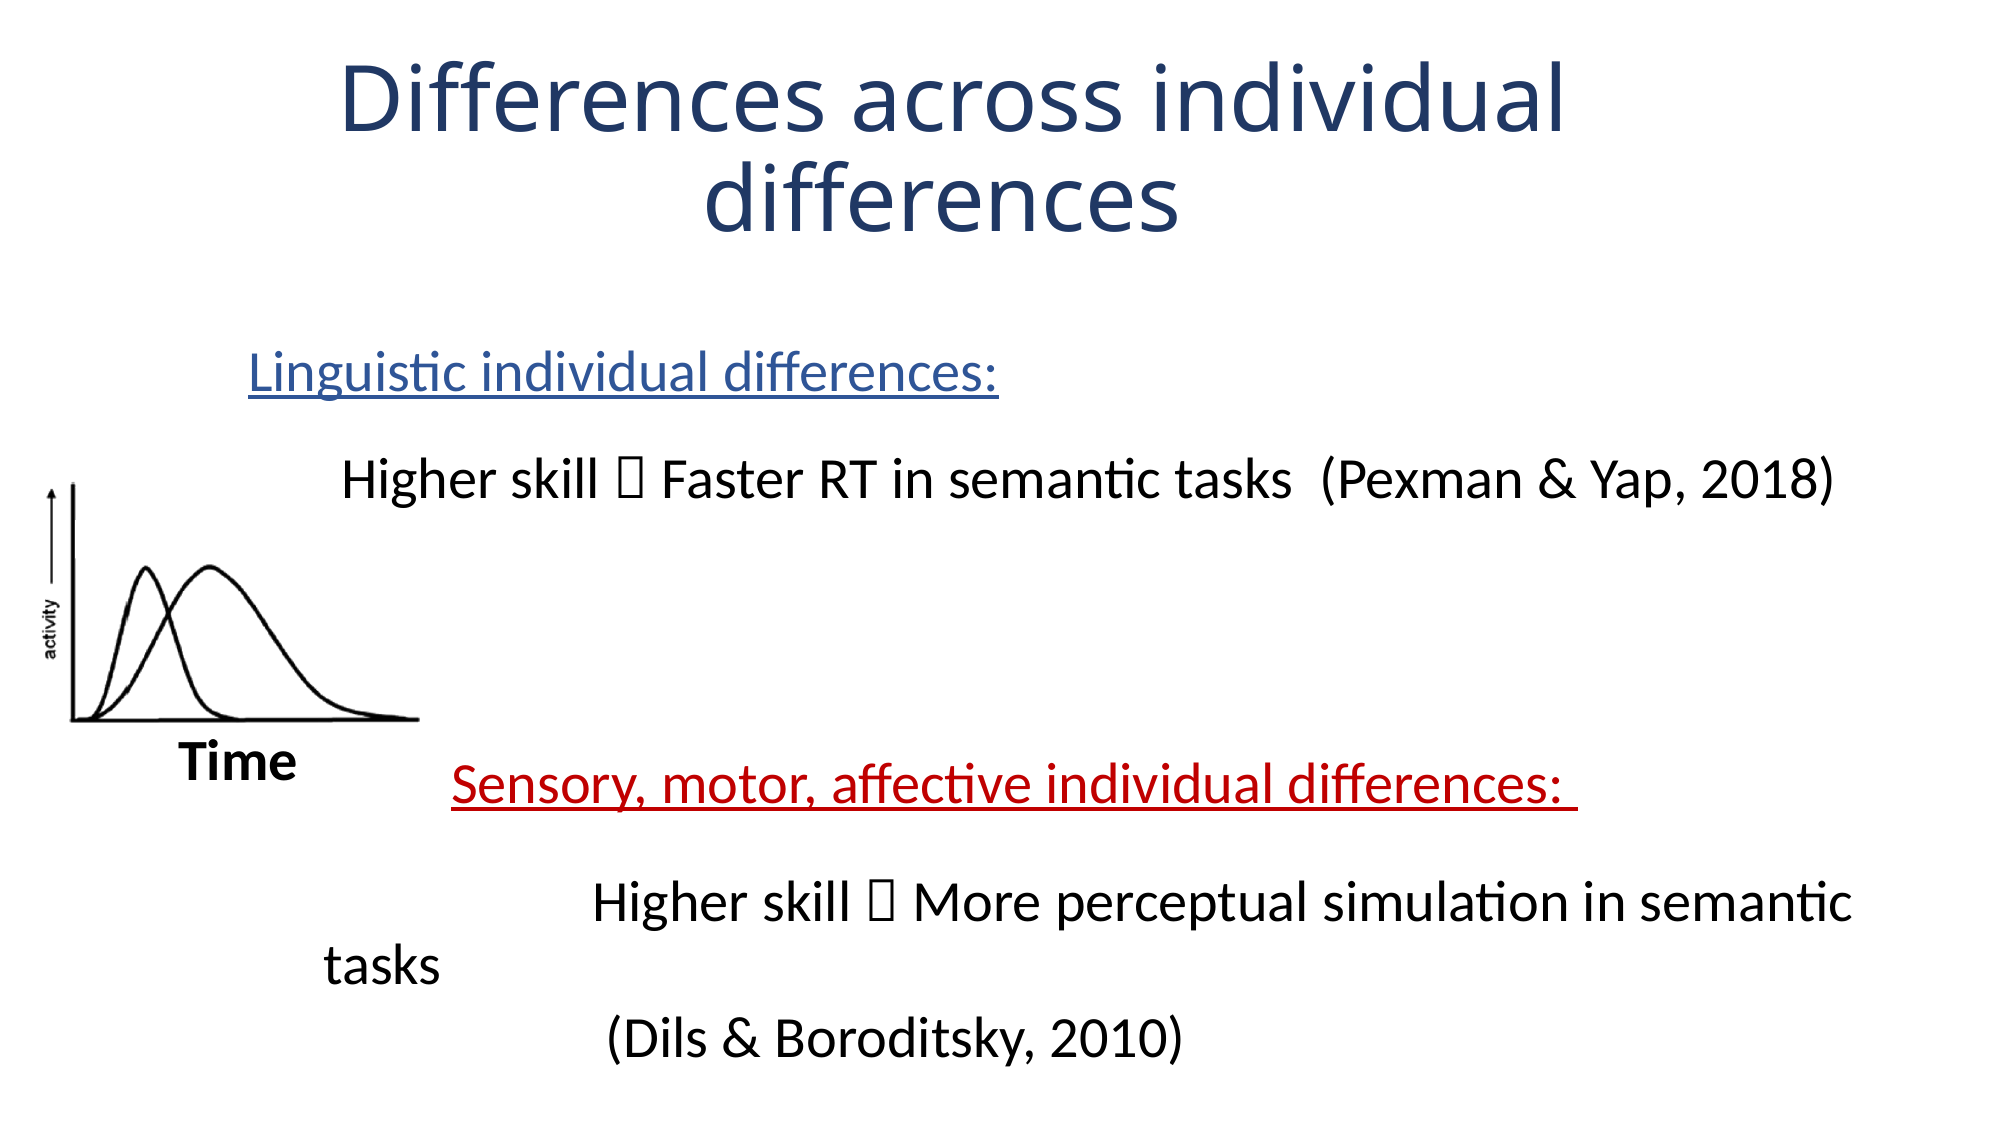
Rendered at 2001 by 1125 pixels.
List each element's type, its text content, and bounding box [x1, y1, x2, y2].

title Differences across individual differences [91, 36, 1817, 267]
list Linguistic individual differences: Higher skill  Faster RT in semantic tasks (Pexman & Yap, 2018) Sensory, motor, affective individual differences: Higher skill  More perceptual simulation in semantic tasks (Dils & Boroditsky, 2010) [233, 243, 1959, 1117]
picture [38, 478, 424, 756]
text_box Time [129, 756, 347, 784]
